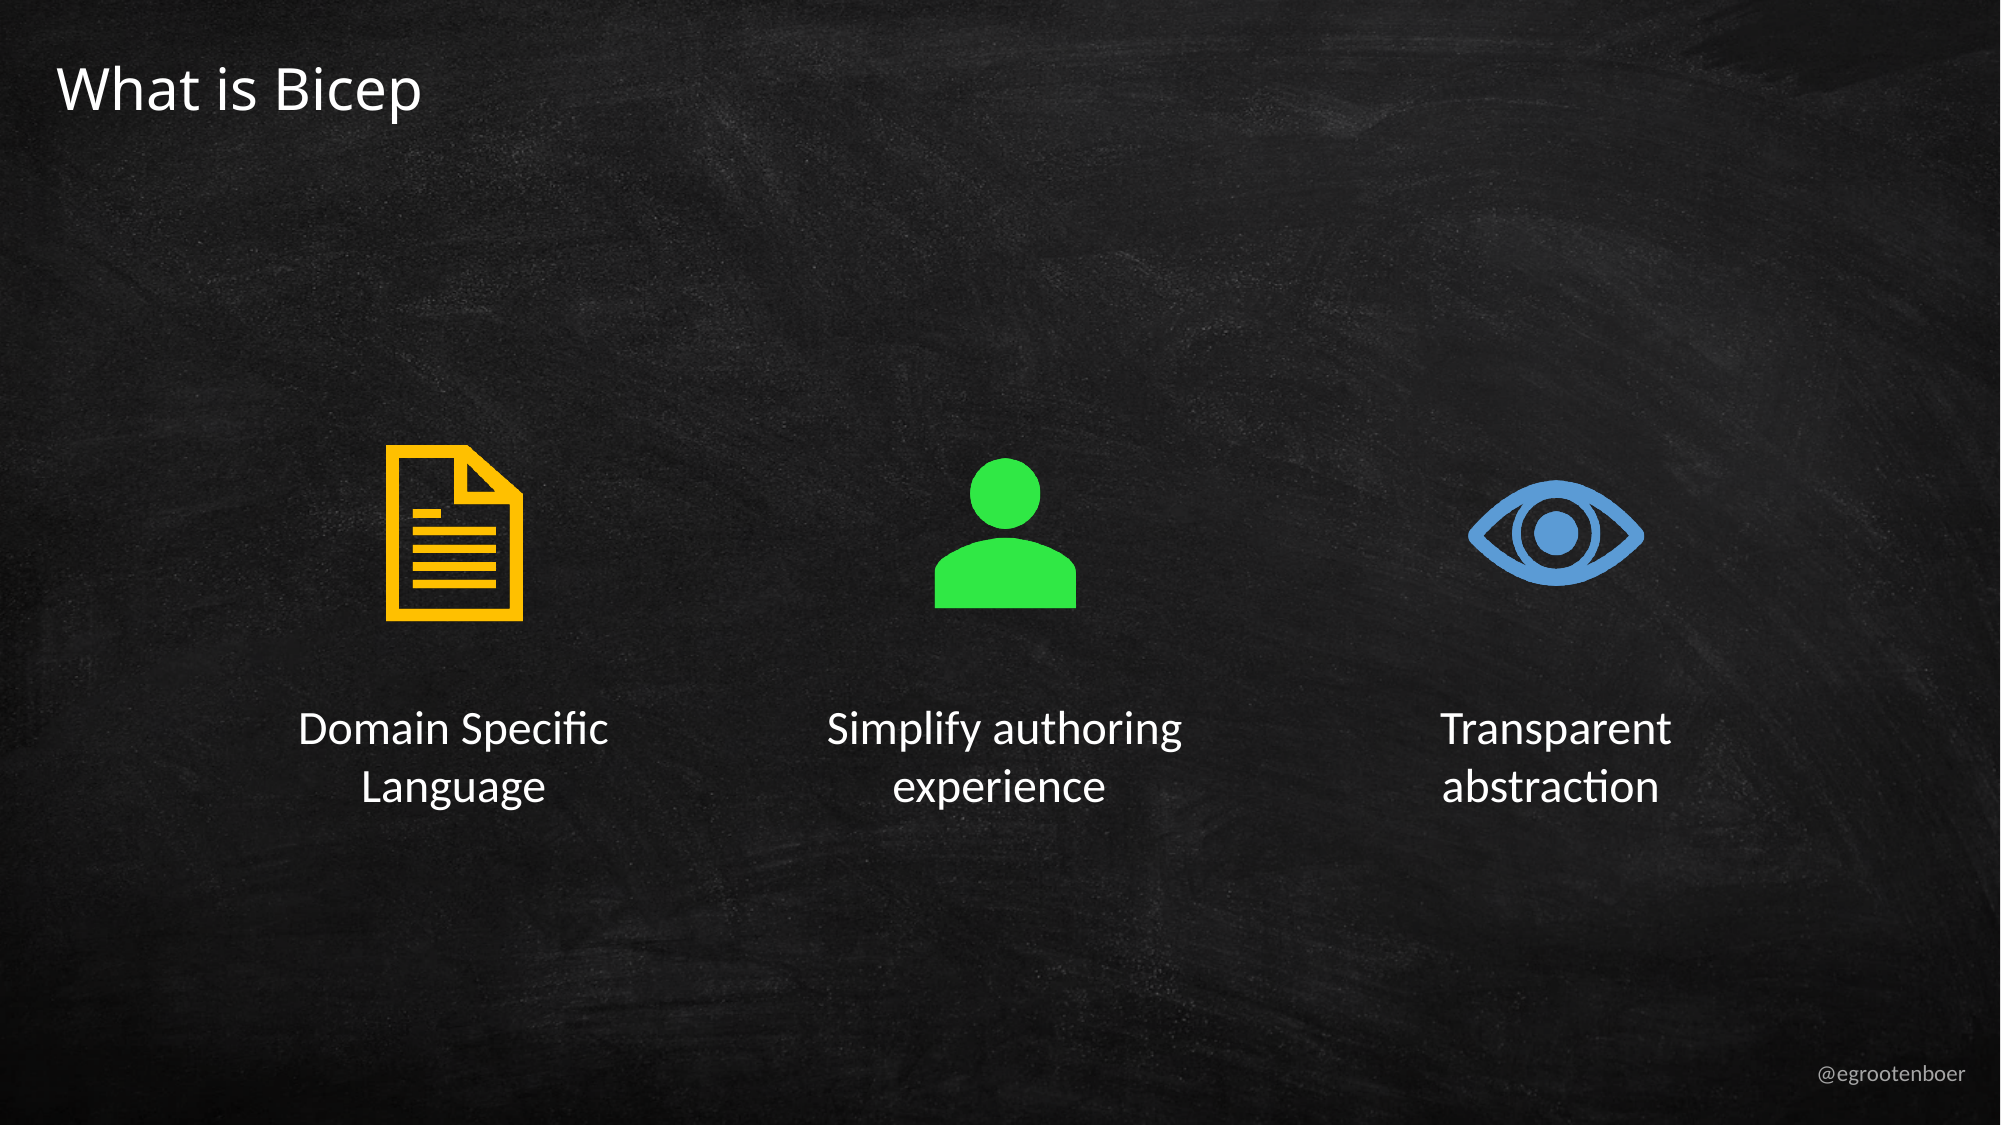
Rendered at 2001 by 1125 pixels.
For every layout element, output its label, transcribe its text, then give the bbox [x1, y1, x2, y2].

picture [0, 0, 2001, 1125]
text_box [161, 211, 1849, 1032]
title What is Bicep [41, 12, 1981, 172]
